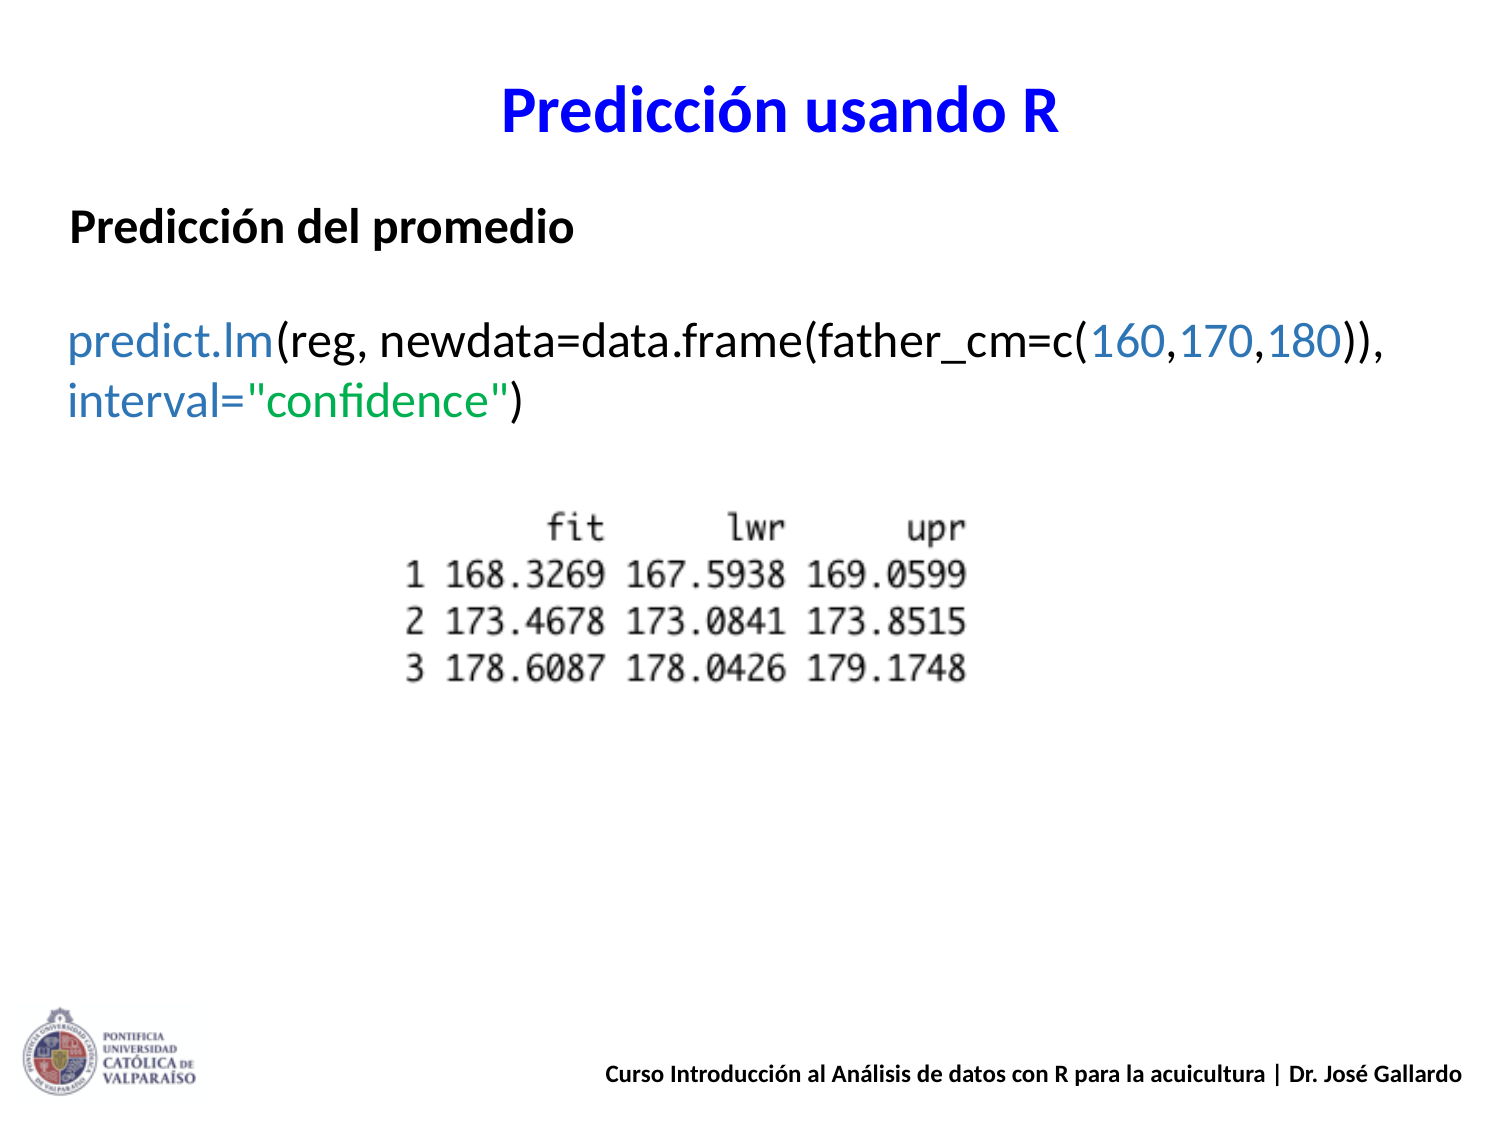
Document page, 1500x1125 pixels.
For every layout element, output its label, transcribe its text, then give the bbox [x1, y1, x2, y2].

text_box predict.lm(reg, newdata=data.frame(father_cm=c(160,170,180)), interval="confidence") [52, 300, 1427, 435]
text_box Predicción usando R [83, 66, 1479, 154]
picture [385, 474, 1016, 715]
picture [17, 1004, 207, 1104]
text_box Predicción del promedio [54, 186, 591, 262]
